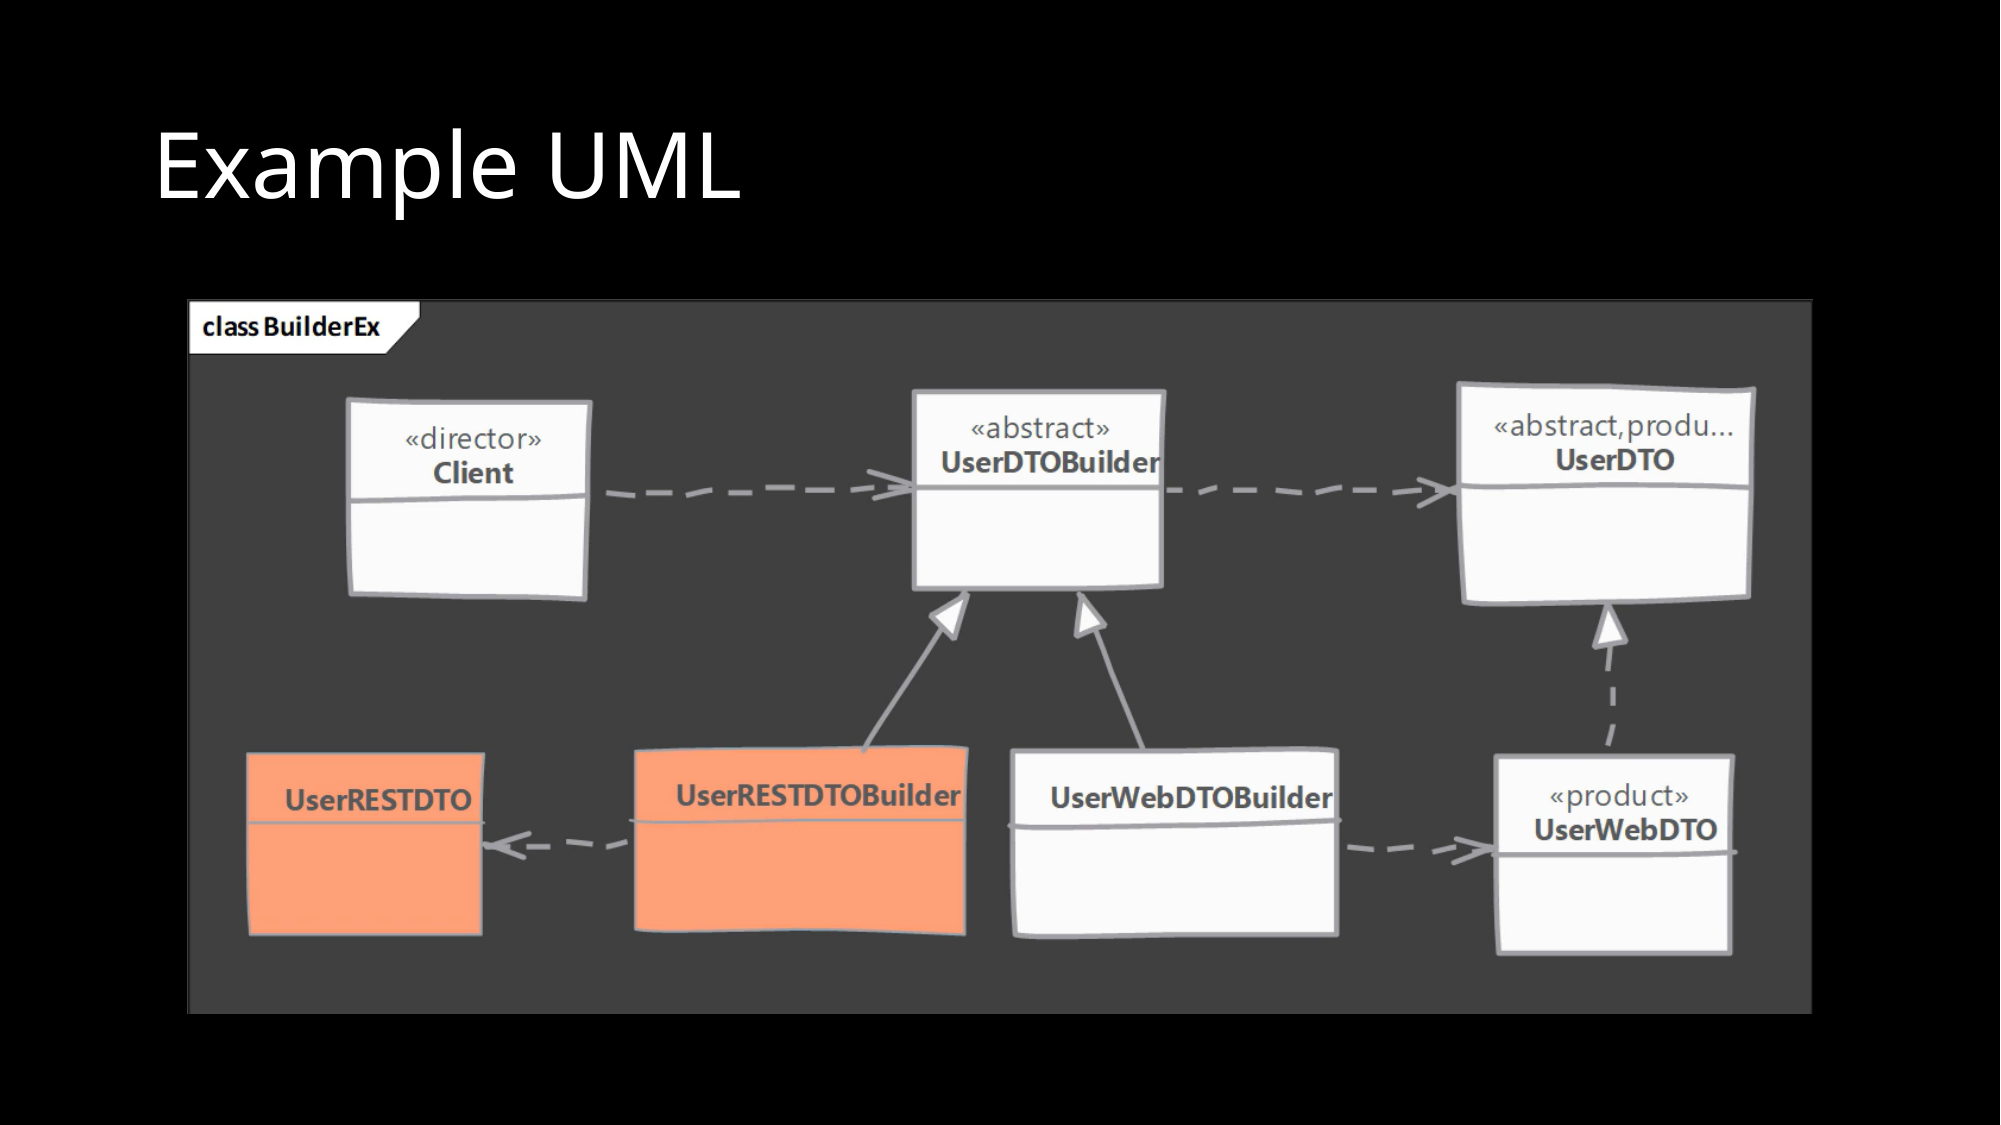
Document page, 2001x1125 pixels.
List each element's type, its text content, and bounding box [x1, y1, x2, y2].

title Example UML [137, 59, 1863, 278]
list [187, 299, 1813, 1014]
